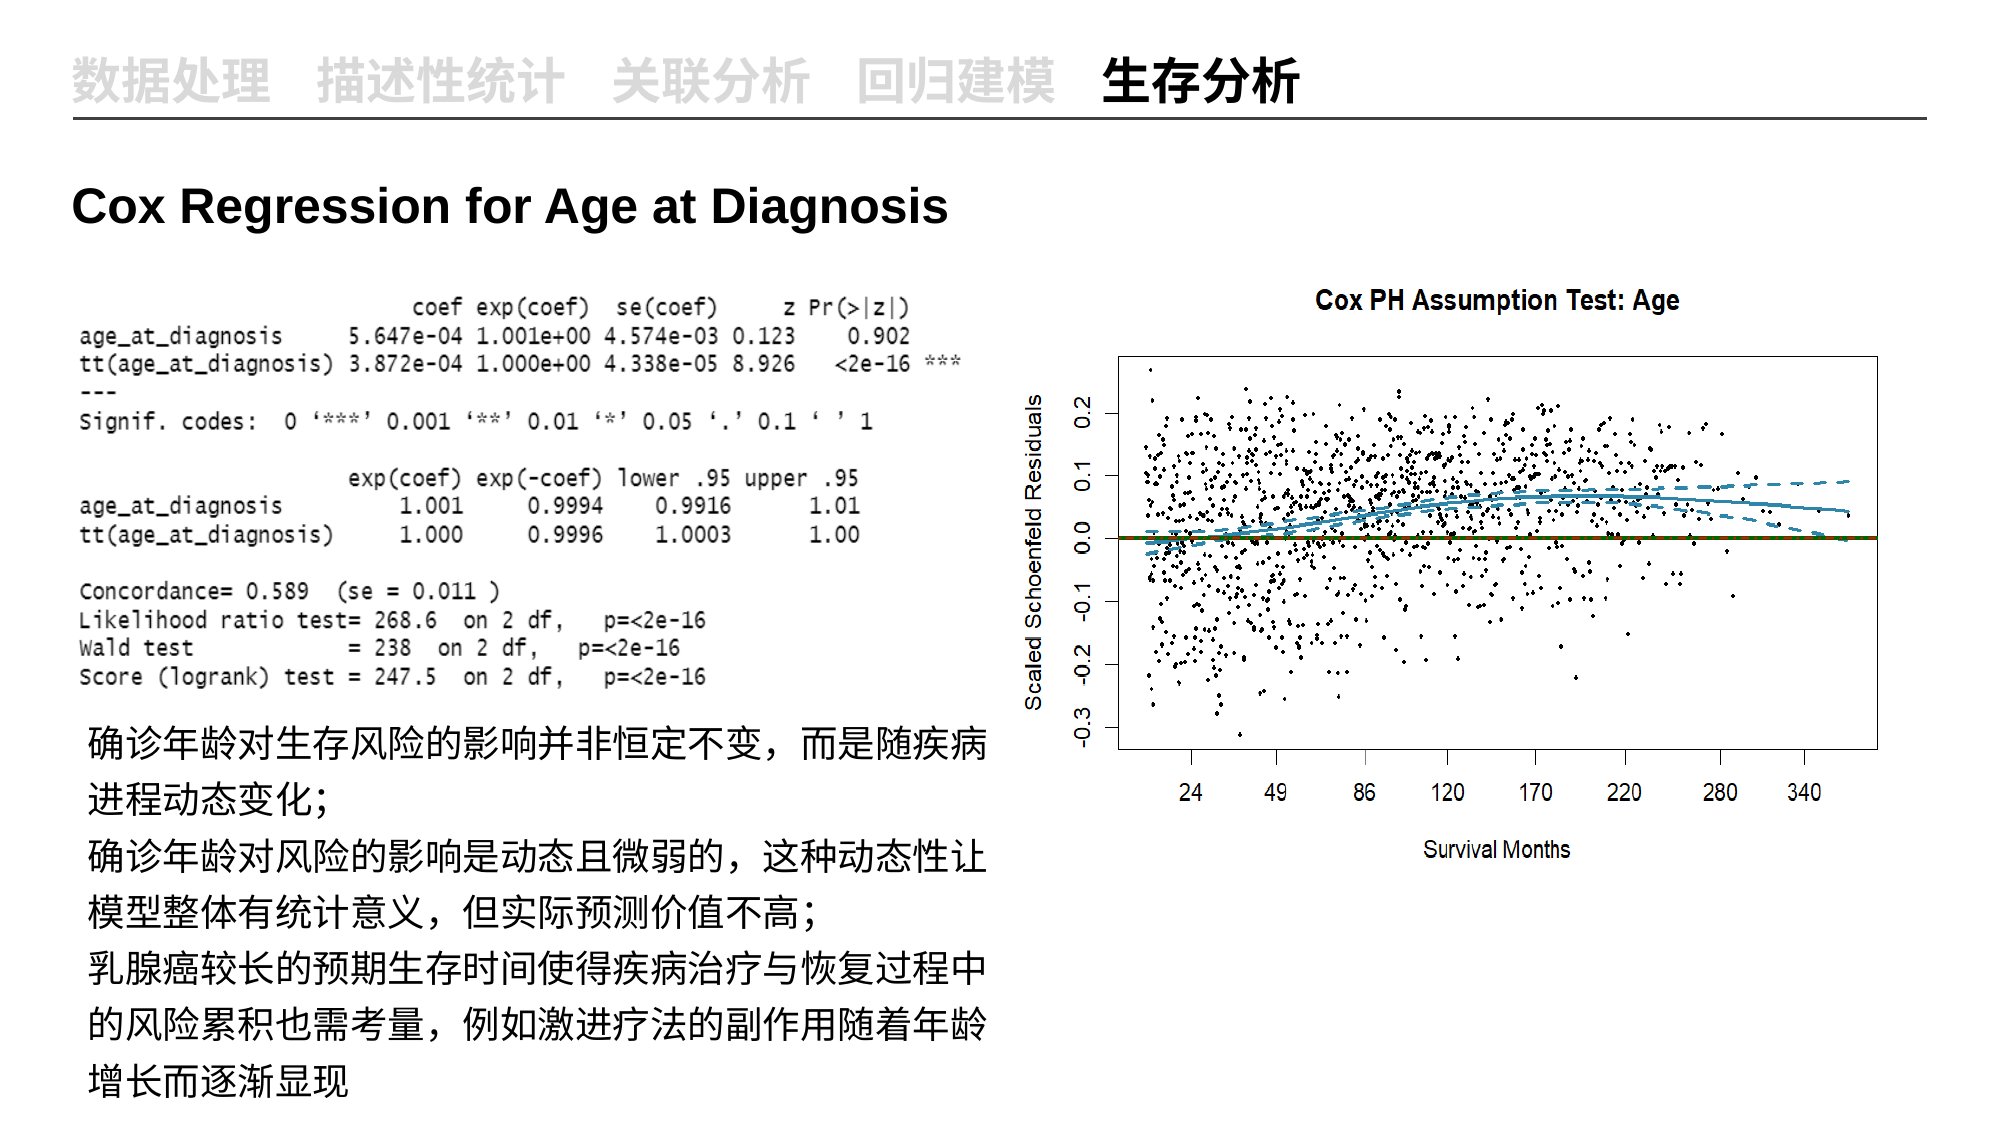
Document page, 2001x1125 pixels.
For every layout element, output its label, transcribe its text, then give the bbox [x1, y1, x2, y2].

text_box 数据处理 描述性统计 关联分析 回归建模 生存分析 [56, 42, 1942, 118]
picture [72, 288, 987, 703]
picture [1017, 241, 1928, 894]
text_box 确诊年龄对生存风险的影响并非恒定不变，而是随疾病进程动态变化； 确诊年龄对风险的影响是动态且微弱的，这种动态性让模型整体有统计意义，但实际预测价值不高； 乳腺癌较长的预期生存时间使得疾病治疗与恢复过程中的风险累积也需考量，例如激进疗法的副作用随着年龄增长而逐渐显现 [72, 701, 1019, 1110]
text_box Cox Regression for Age at Diagnosis [56, 165, 1311, 241]
